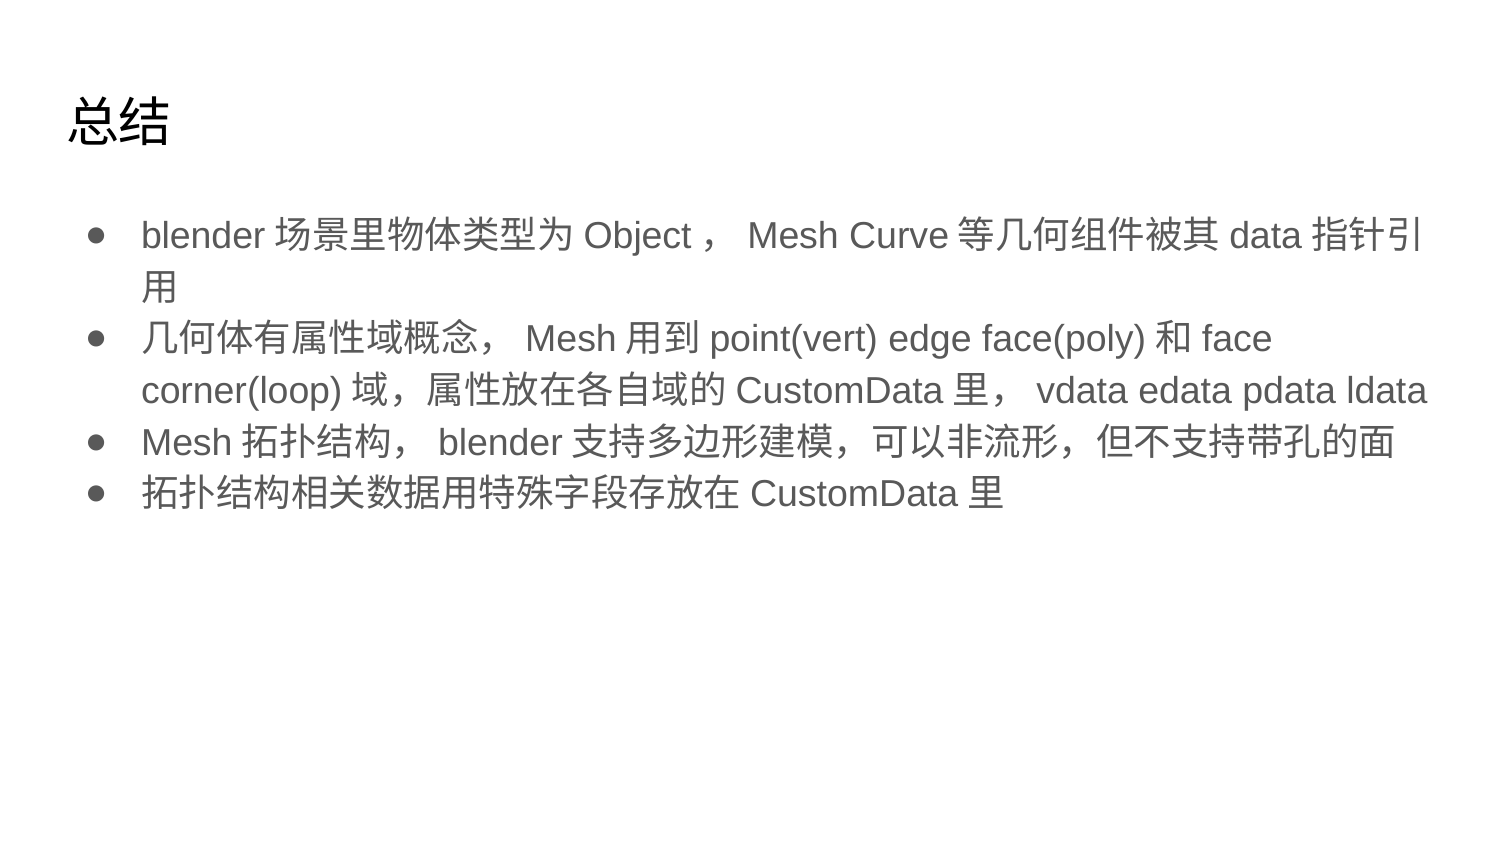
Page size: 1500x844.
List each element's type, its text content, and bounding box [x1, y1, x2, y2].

list blender场景里物体类型为Object，Mesh Curve等几何组件被其data指针引用 几何体有属性域概念，Mesh用到point(vert) edge face(poly)和face corner(loop)域，属性放在各自域的CustomData里，vdata edata pdata ldata Mesh拓扑结构，blender支持多边形建模，可以非流形，但不支持带孔的面 拓扑结构相关数据用特殊字段存放在CustomData里 [51, 189, 1449, 750]
title 总结 [51, 72, 1449, 167]
